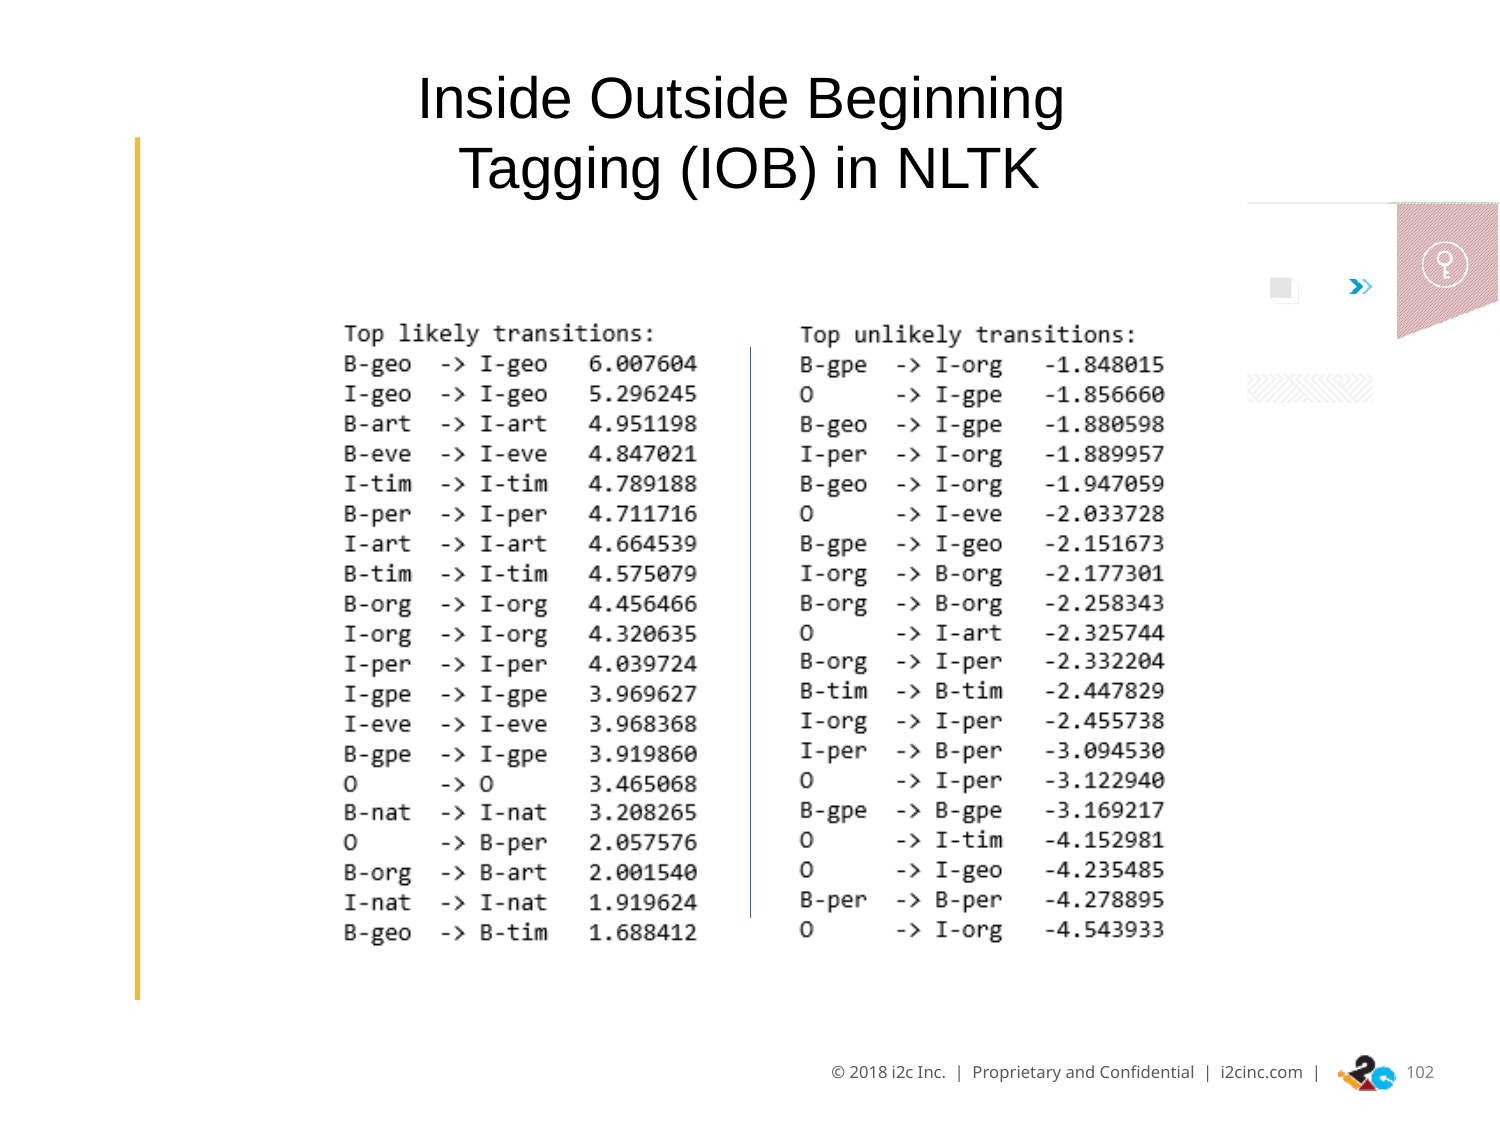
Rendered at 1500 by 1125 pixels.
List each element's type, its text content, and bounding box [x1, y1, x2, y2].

picture [1247, 202, 1500, 403]
picture [326, 294, 720, 960]
text_box Inside Outside Beginning Tagging (IOB) in NLTK [75, 60, 1425, 200]
picture [777, 313, 1195, 962]
picture [1337, 1054, 1396, 1091]
